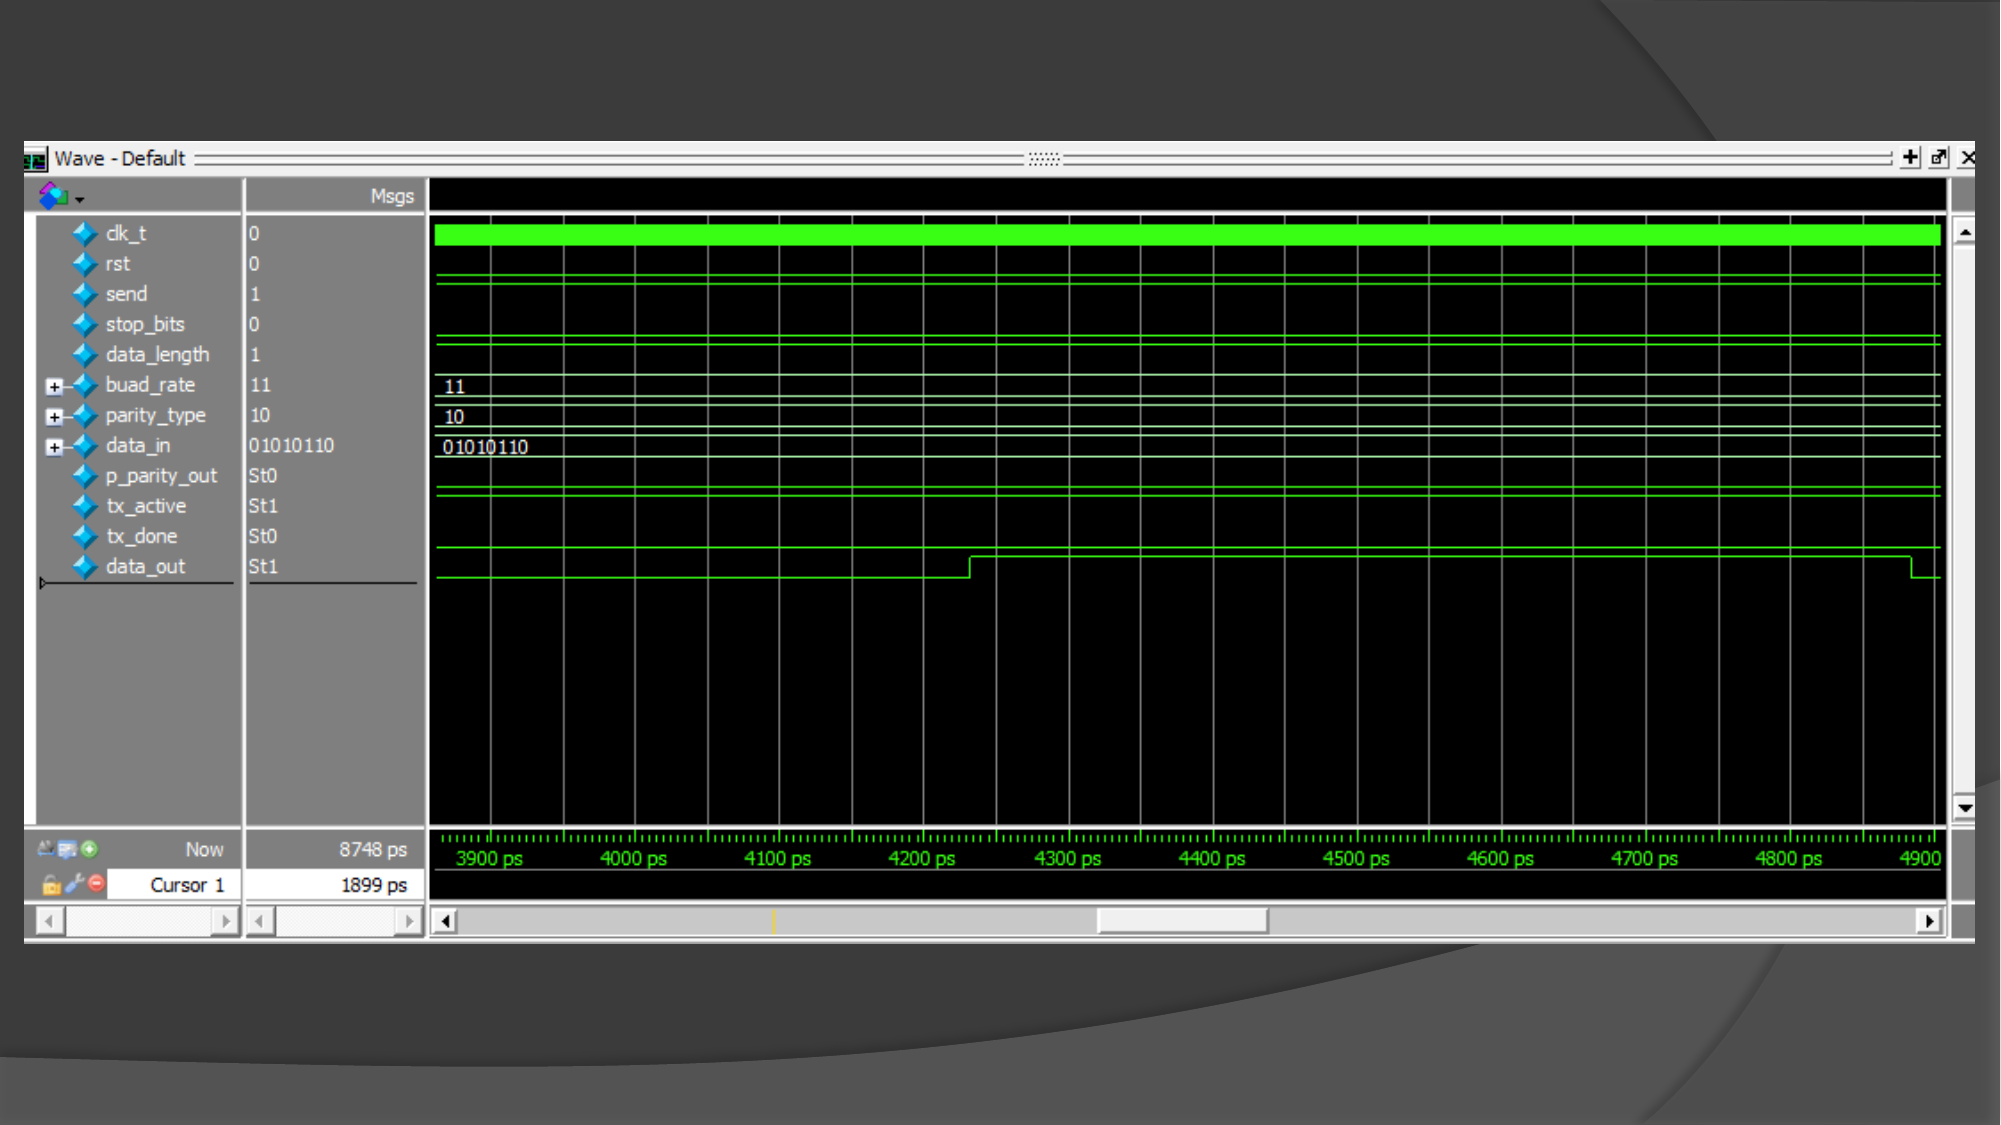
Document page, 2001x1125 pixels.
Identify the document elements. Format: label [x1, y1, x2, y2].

picture [24, 141, 1975, 944]
